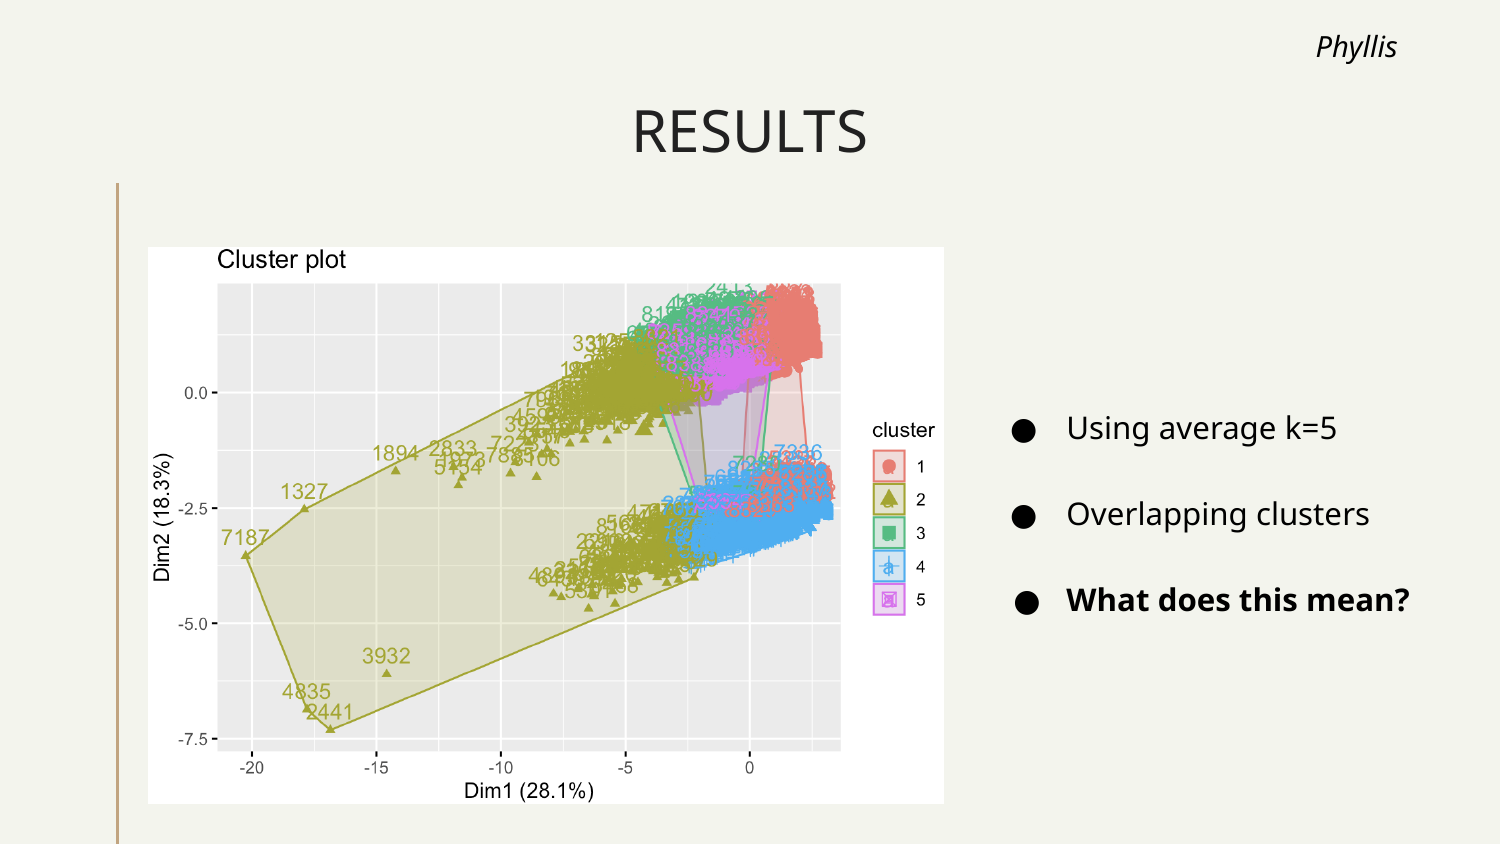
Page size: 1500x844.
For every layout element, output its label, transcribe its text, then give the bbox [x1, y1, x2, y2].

title RESULTS [116, 90, 1383, 169]
text_box Using average k=5 Overlapping clusters What does this mean? [976, 387, 1452, 634]
picture [148, 247, 944, 804]
text_box Phyllis [1213, 13, 1500, 79]
